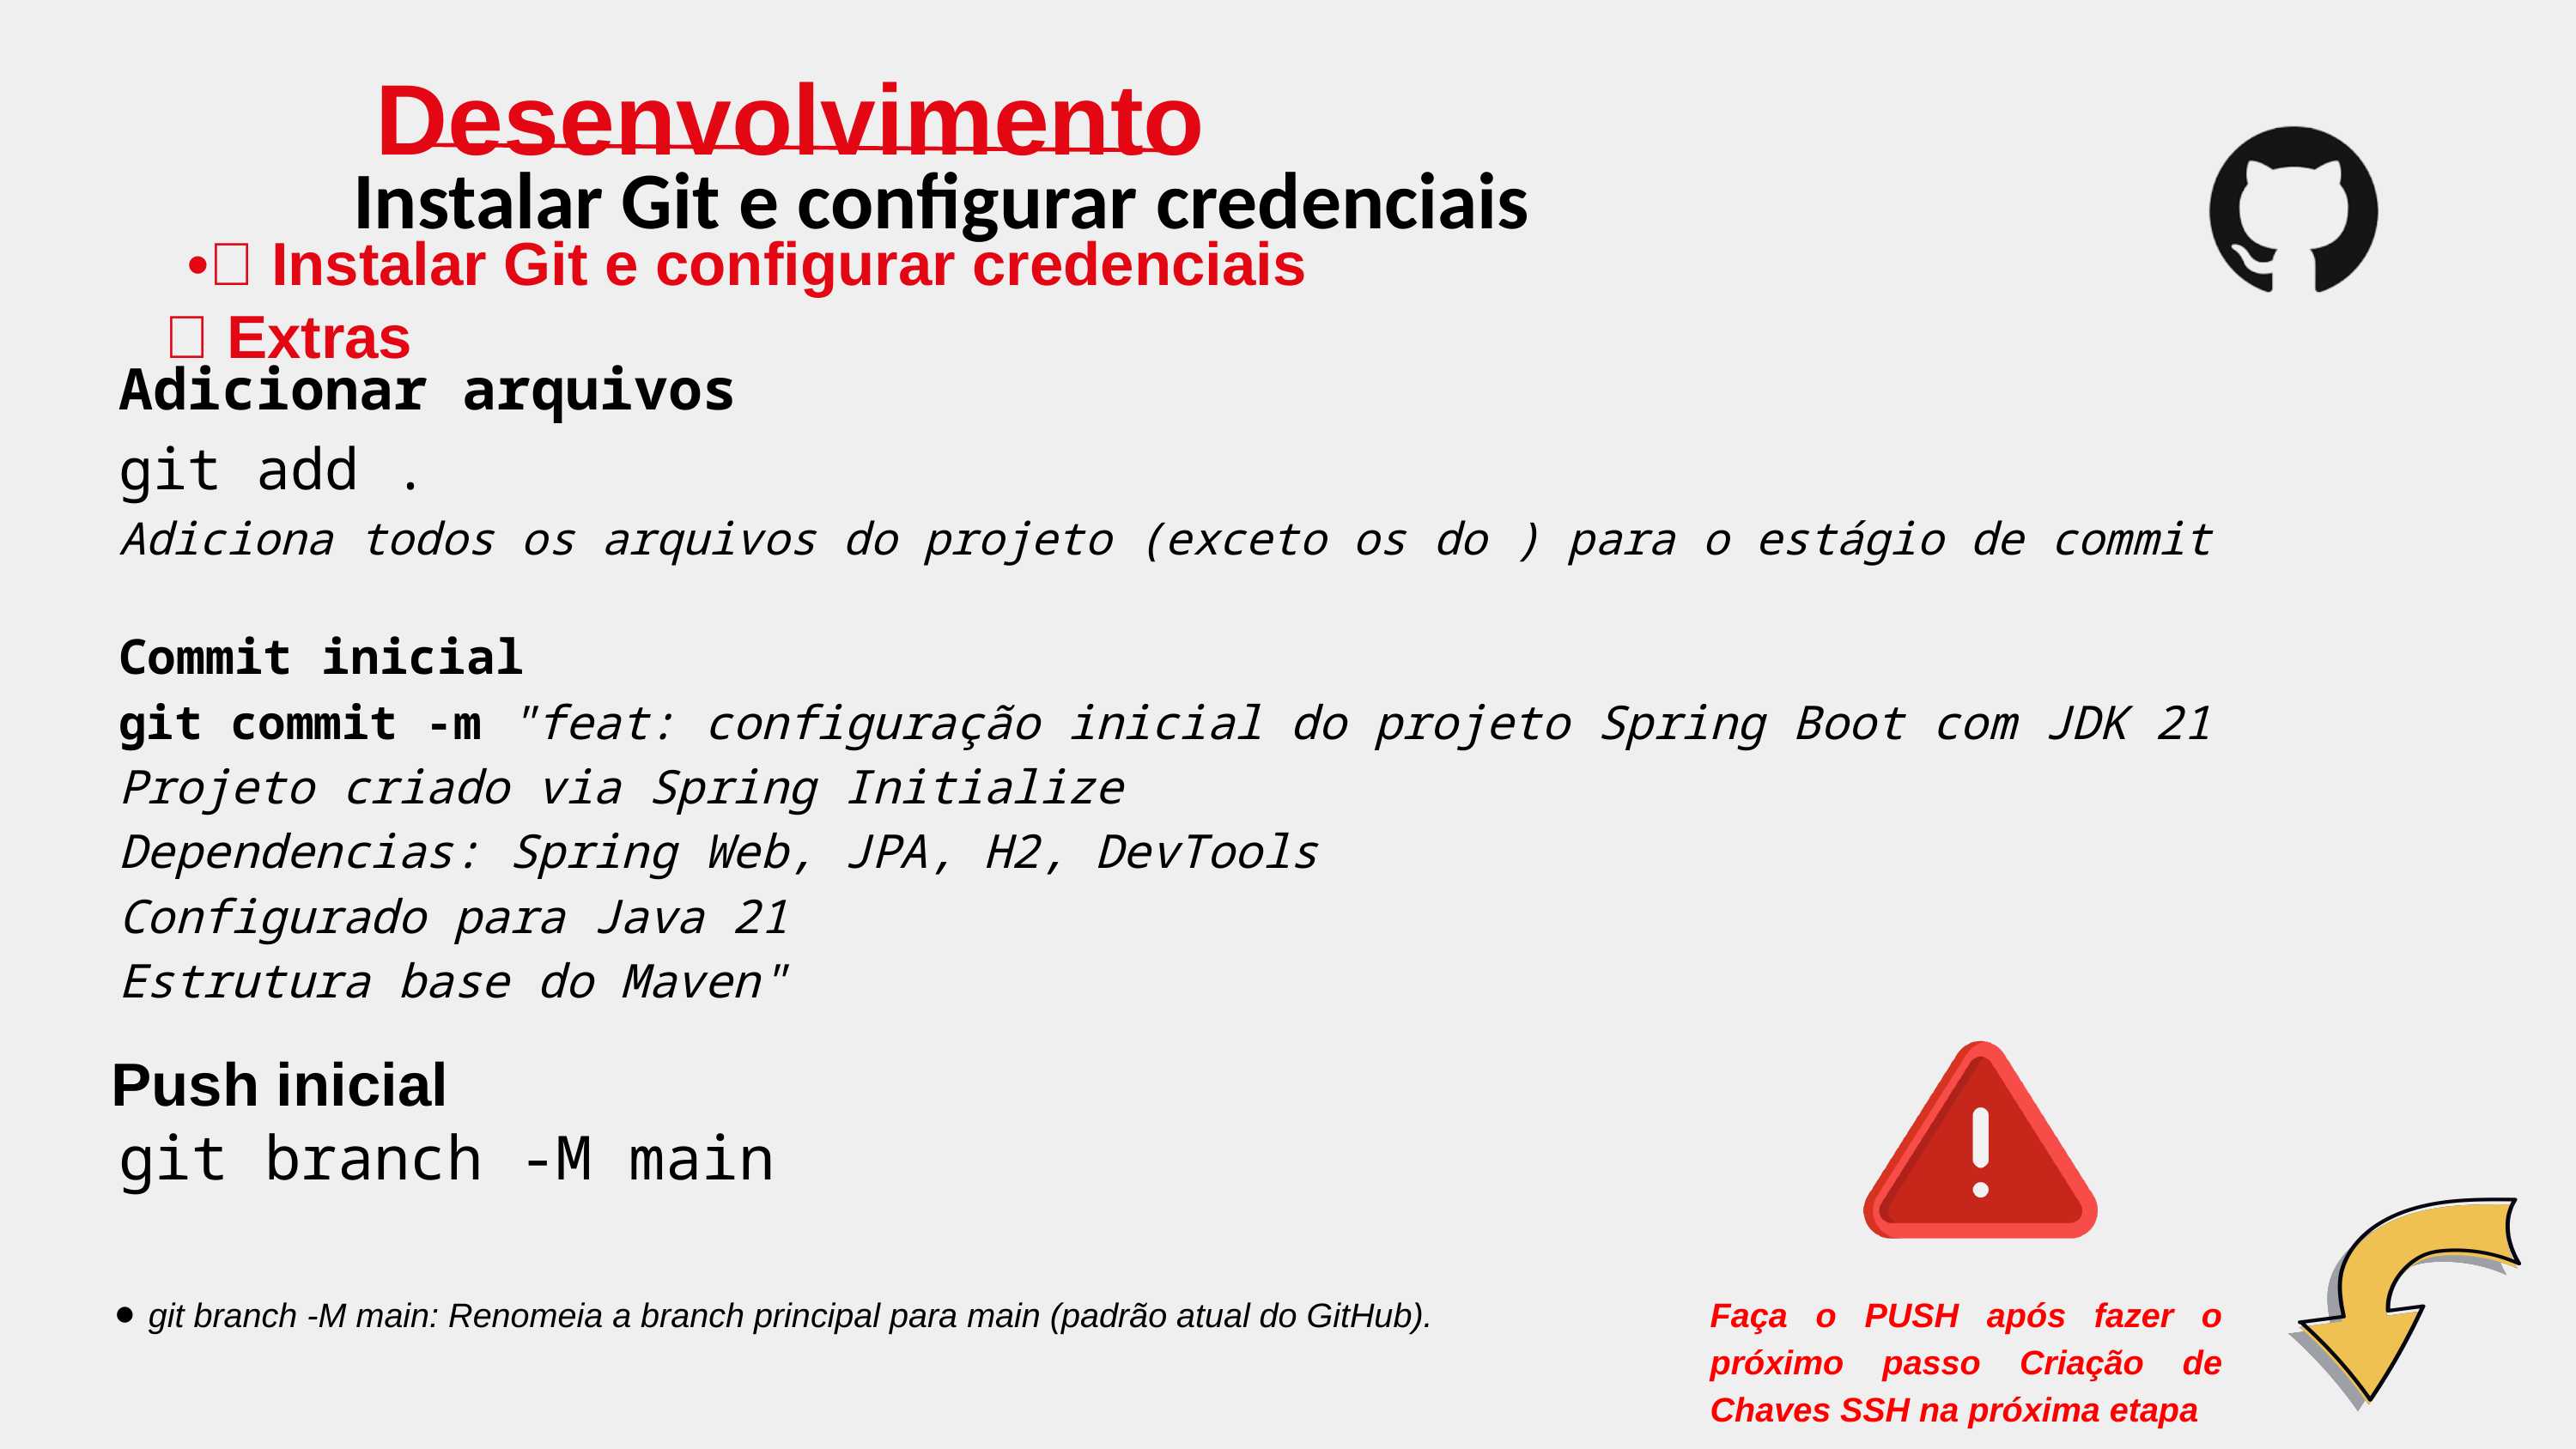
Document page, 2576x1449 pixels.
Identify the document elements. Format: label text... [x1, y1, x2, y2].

text_box [2287, 1197, 2522, 1411]
text_box ⚫ git branch -M main: Renomeia a branch principal para main (padrão atual do GitHub). [110, 1287, 1589, 1335]
text_box git branch -M main [118, 1107, 854, 1192]
text_box 🔹 Extras [133, 286, 444, 371]
text_box Desenvolvimento [375, 35, 1261, 129]
text_box Adicionar arquivos git add . Adiciona todos os arquivos do projeto (exceto os do ) para o estágio de commit Commit inicial git commit -m "feat: configuração inicial do projeto Spring Boot com JDK 21 Projeto criado via Spring Initialize Dependencias: Spring Web, JPA, H2, DevTools Configurado para Java 21 Estrutura base do Maven" [118, 342, 2554, 1008]
text_box Instalar Git e configurar credenciais [297, 129, 1586, 246]
picture [2119, 78, 2466, 341]
text_box •🐙 Instalar Git e configurar credenciais [131, 212, 1364, 298]
text_box Faça o PUSH após fazer o próximo passo Criação de Chaves SSH na próxima etapa [1710, 1287, 2223, 1429]
text_box Push inicial [110, 1034, 466, 1119]
picture [1863, 1022, 2099, 1258]
